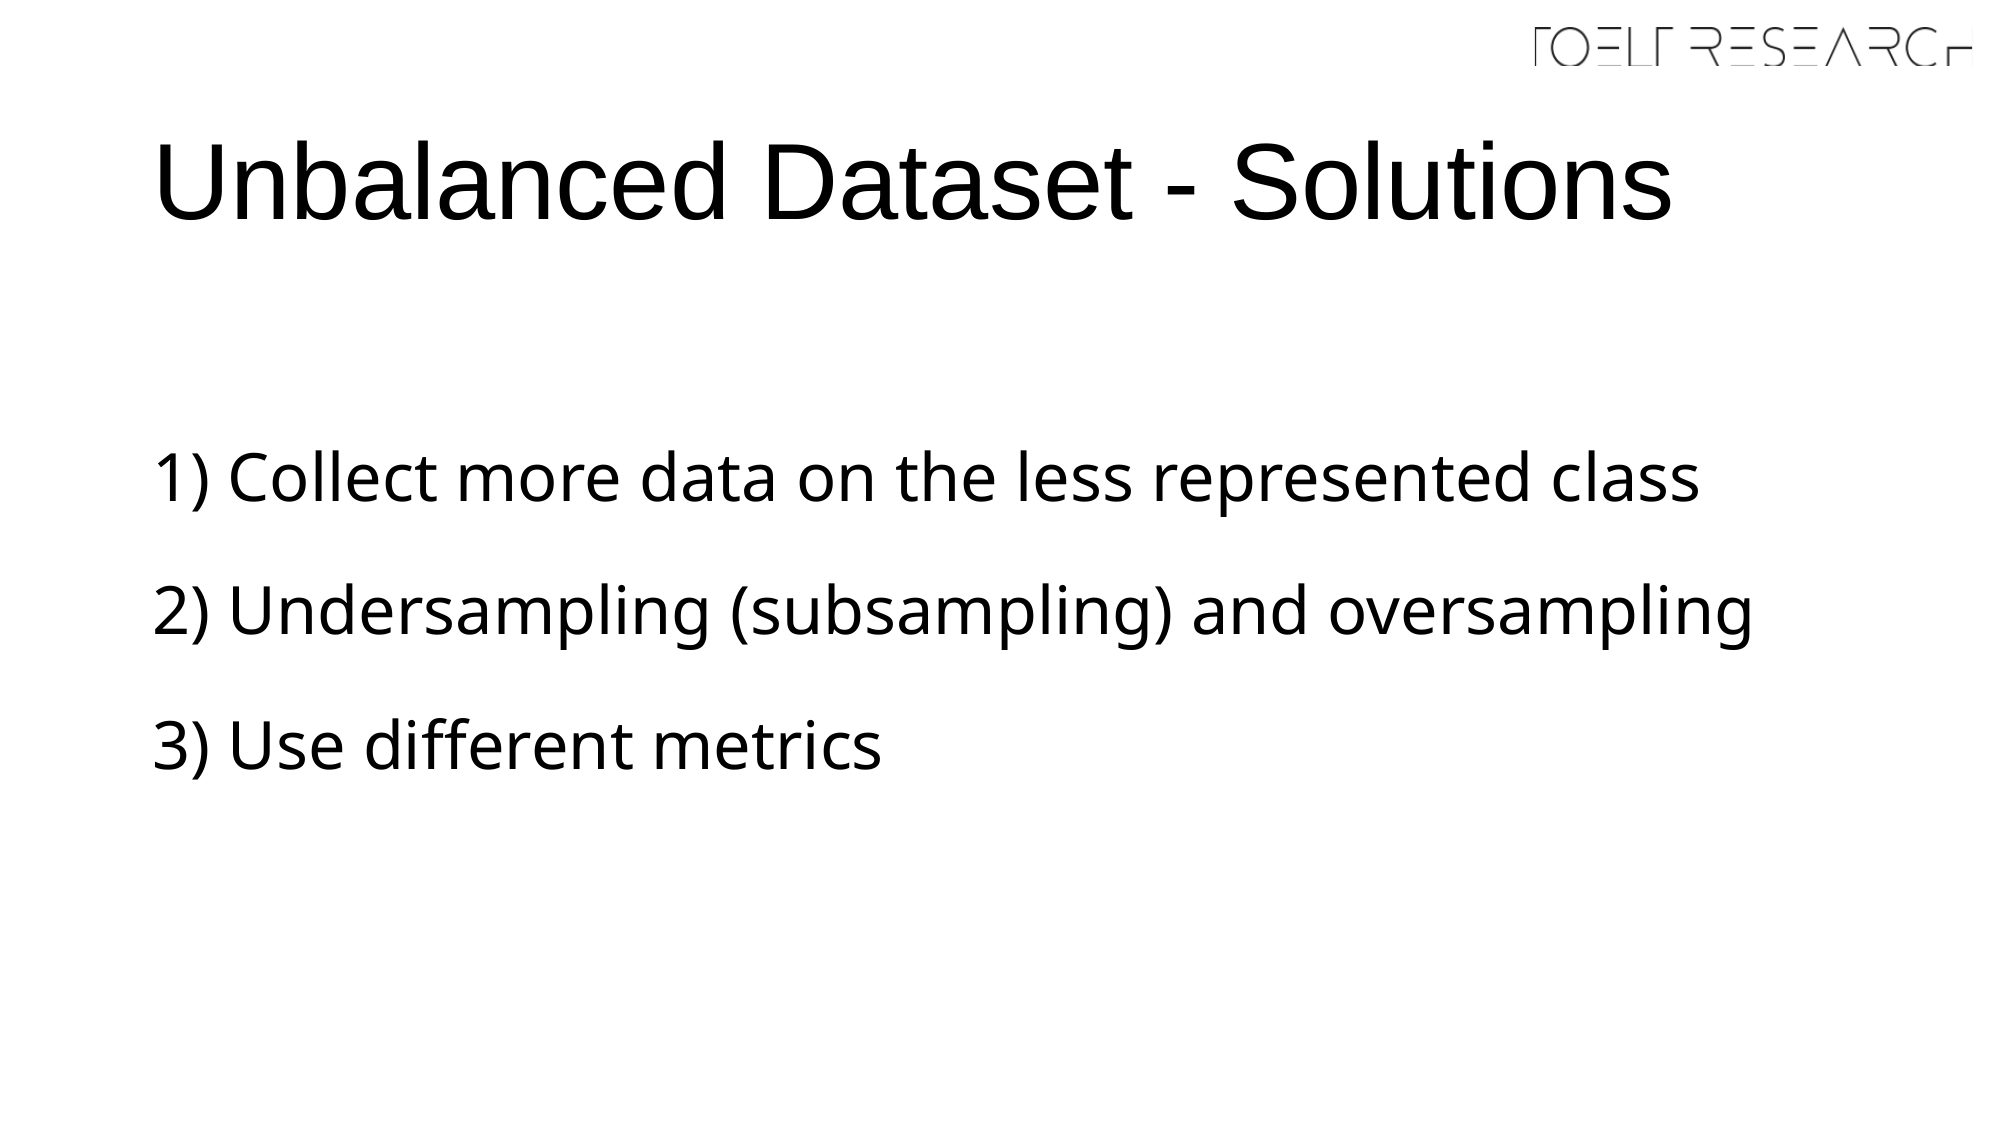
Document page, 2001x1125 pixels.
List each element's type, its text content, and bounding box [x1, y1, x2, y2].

title Unbalanced Dataset - Solutions [137, 91, 1863, 278]
text_box 3) Use different metrics [137, 695, 1863, 790]
text_box 1) Collect more data on the less represented class [137, 427, 1863, 523]
text_box 2) Undersampling (subsampling) and oversampling [137, 560, 1863, 656]
